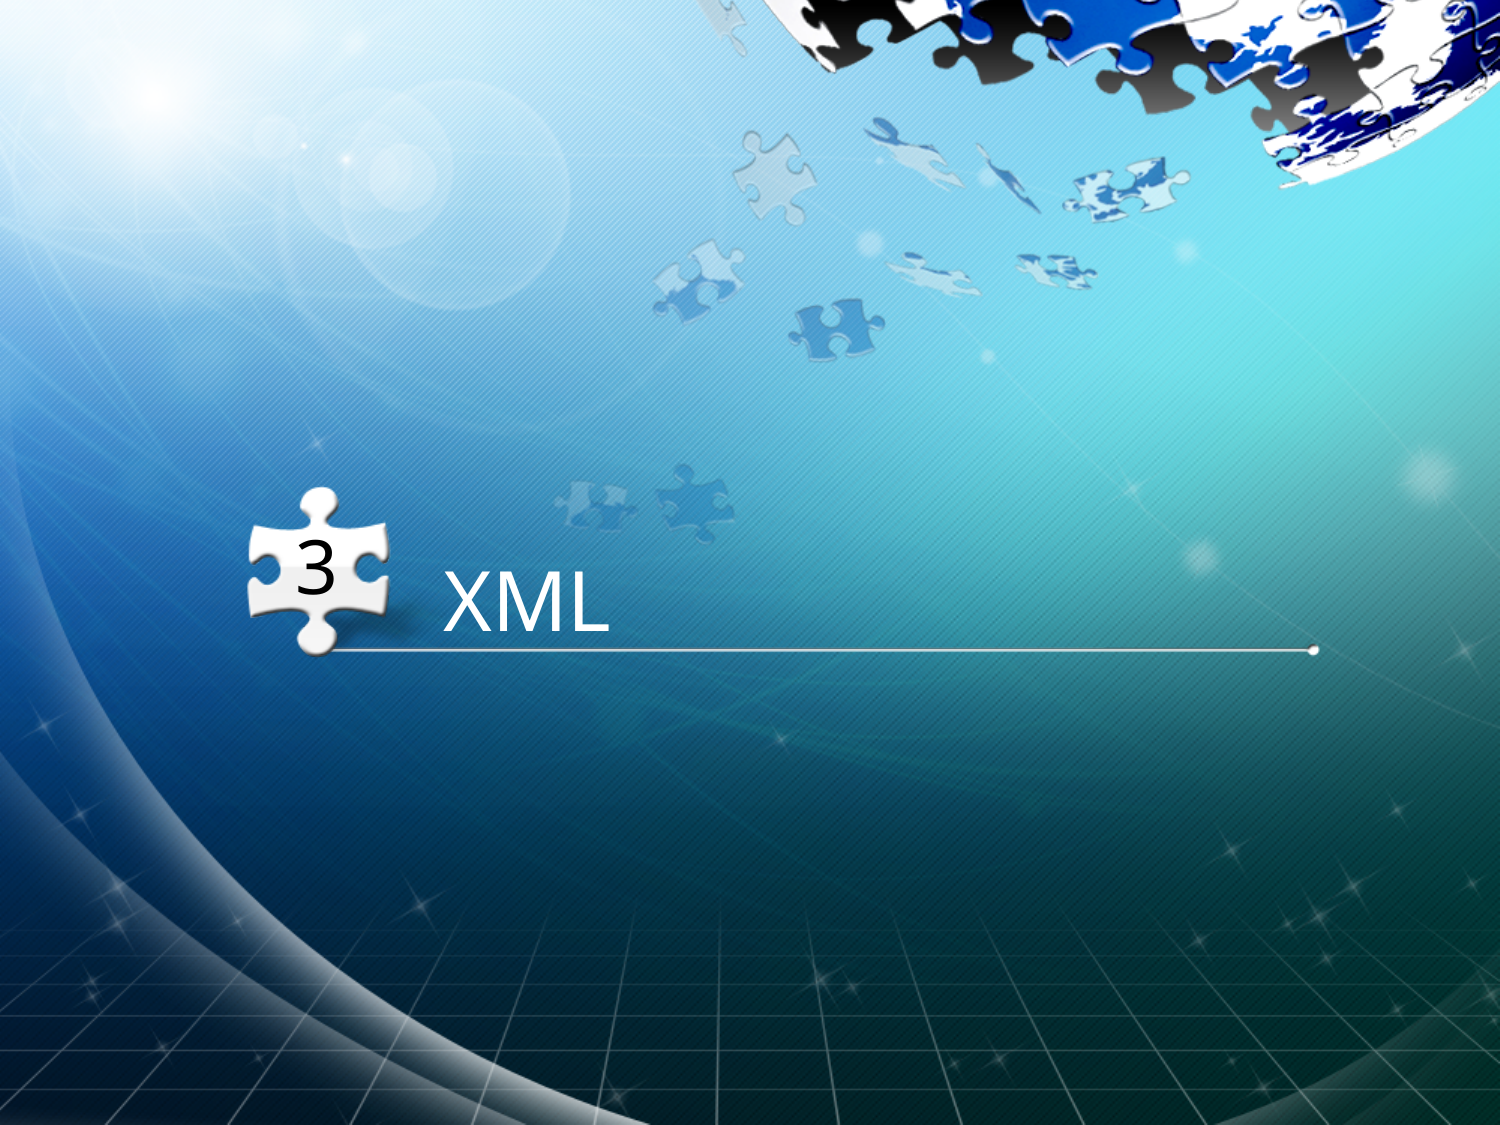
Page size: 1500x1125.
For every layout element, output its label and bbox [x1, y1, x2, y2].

picture [0, 0, 1500, 1125]
text_box [235, 460, 447, 664]
